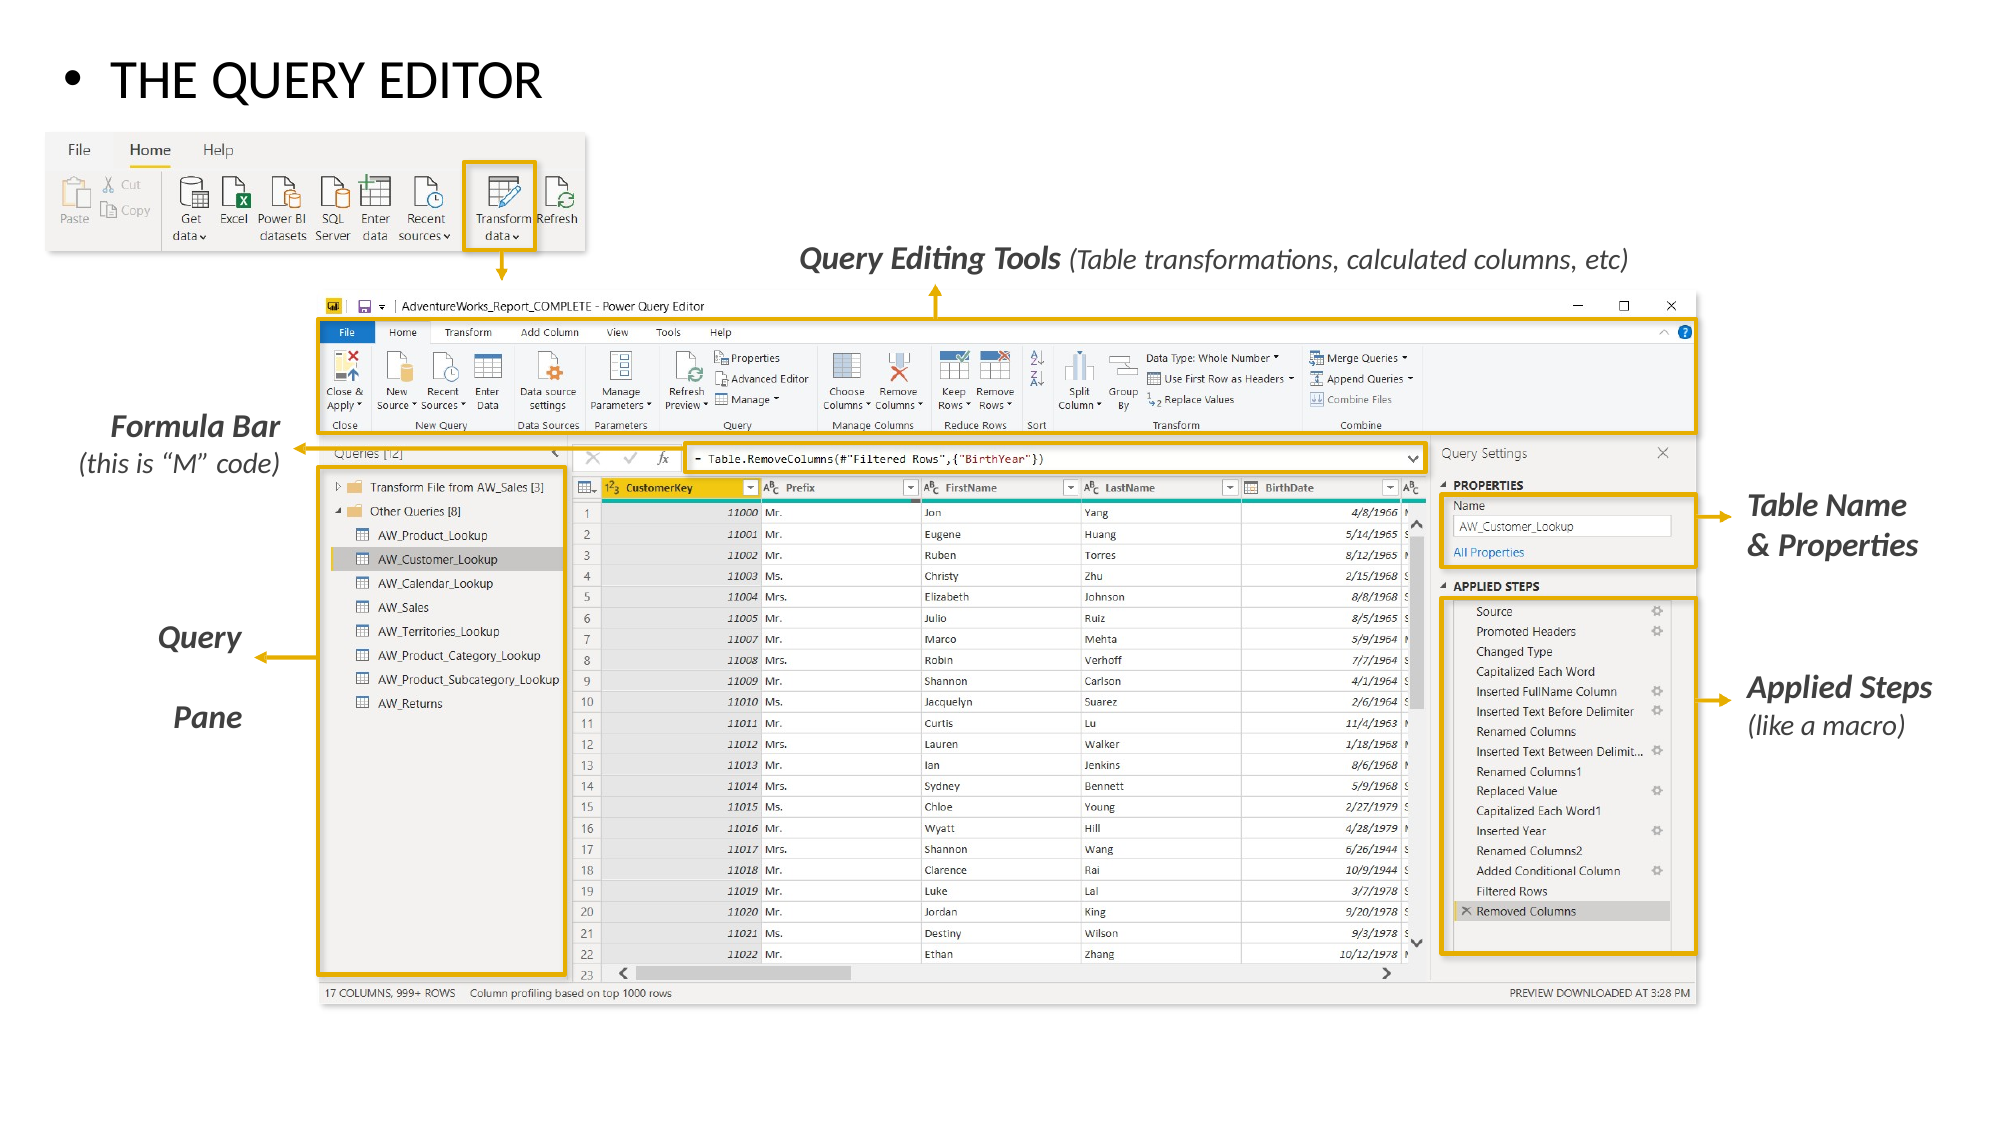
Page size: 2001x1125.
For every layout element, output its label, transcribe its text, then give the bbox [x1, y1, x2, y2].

text_box Formula Bar (this is “M” code) [73, 402, 254, 480]
text_box Query Editing Tools (Table transformations, calculated columns, etc) [797, 233, 1643, 276]
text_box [316, 989, 1706, 1014]
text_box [43, 130, 594, 281]
text_box Table Name & Properties [1744, 480, 1923, 563]
text_box Query Pane [155, 612, 245, 735]
list THE QUERY EDITOR [48, 43, 720, 120]
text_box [254, 283, 1732, 989]
text_box Applied Steps (like a macro) [1744, 663, 1937, 741]
